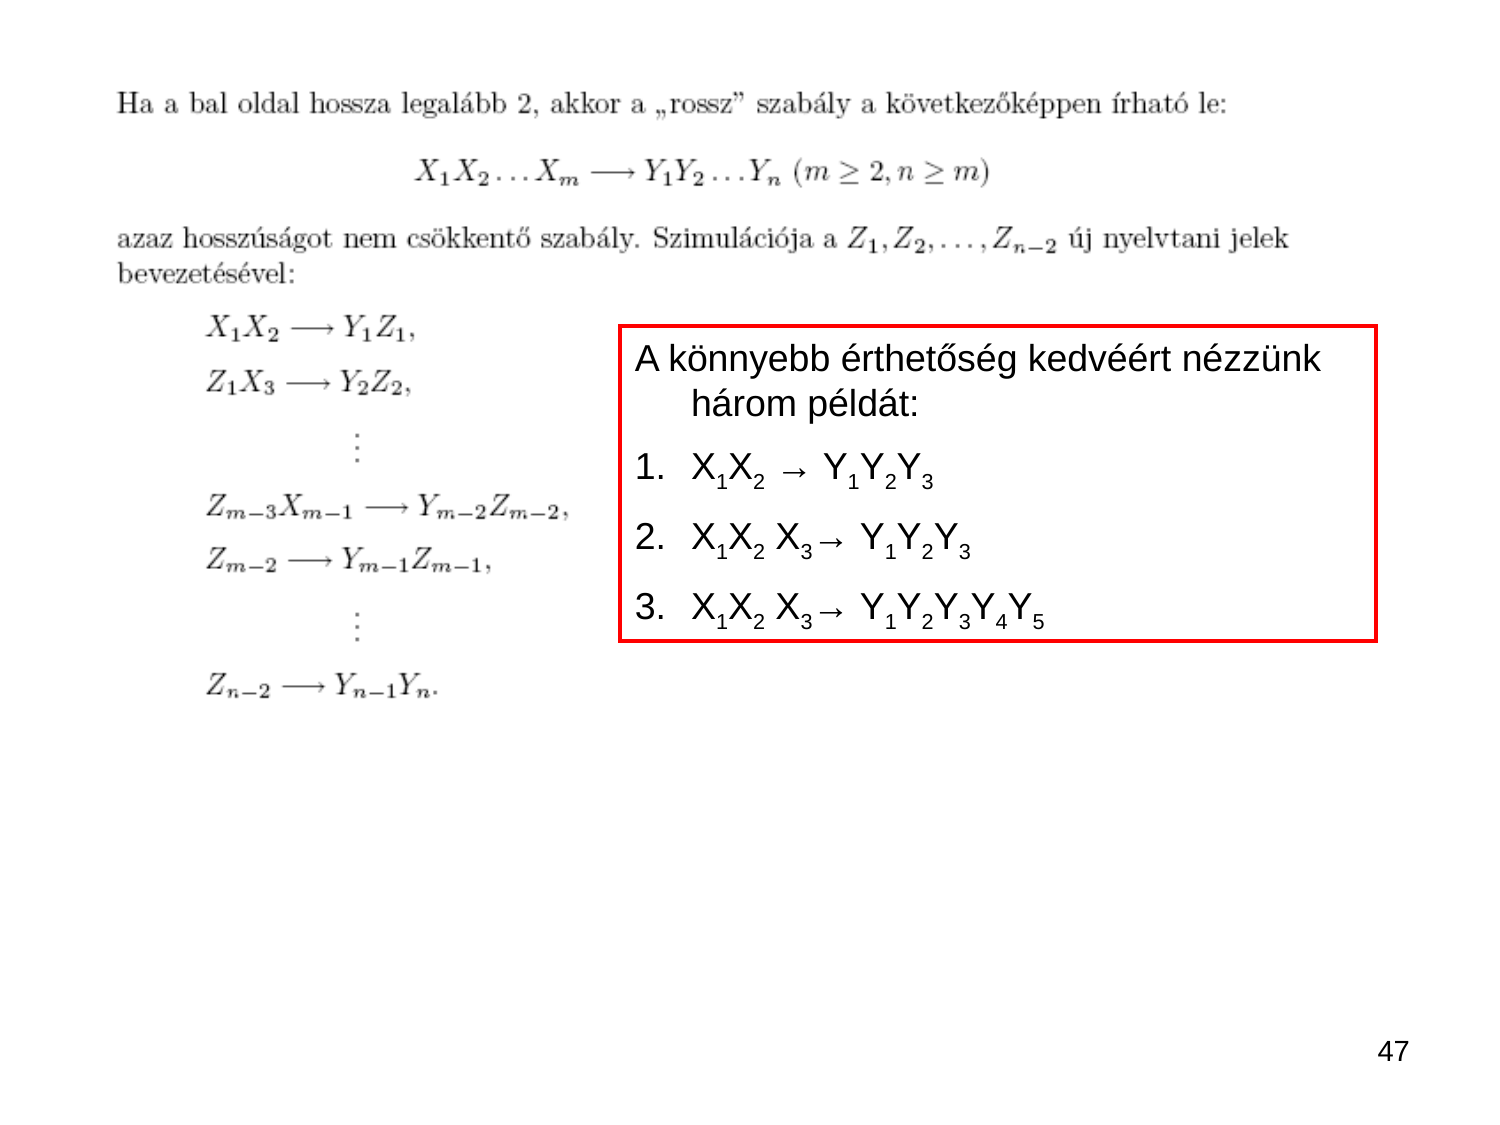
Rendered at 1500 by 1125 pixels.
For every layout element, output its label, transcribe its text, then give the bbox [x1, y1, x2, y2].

picture [52, 77, 1377, 717]
slide_number 47 [1074, 1024, 1426, 1103]
